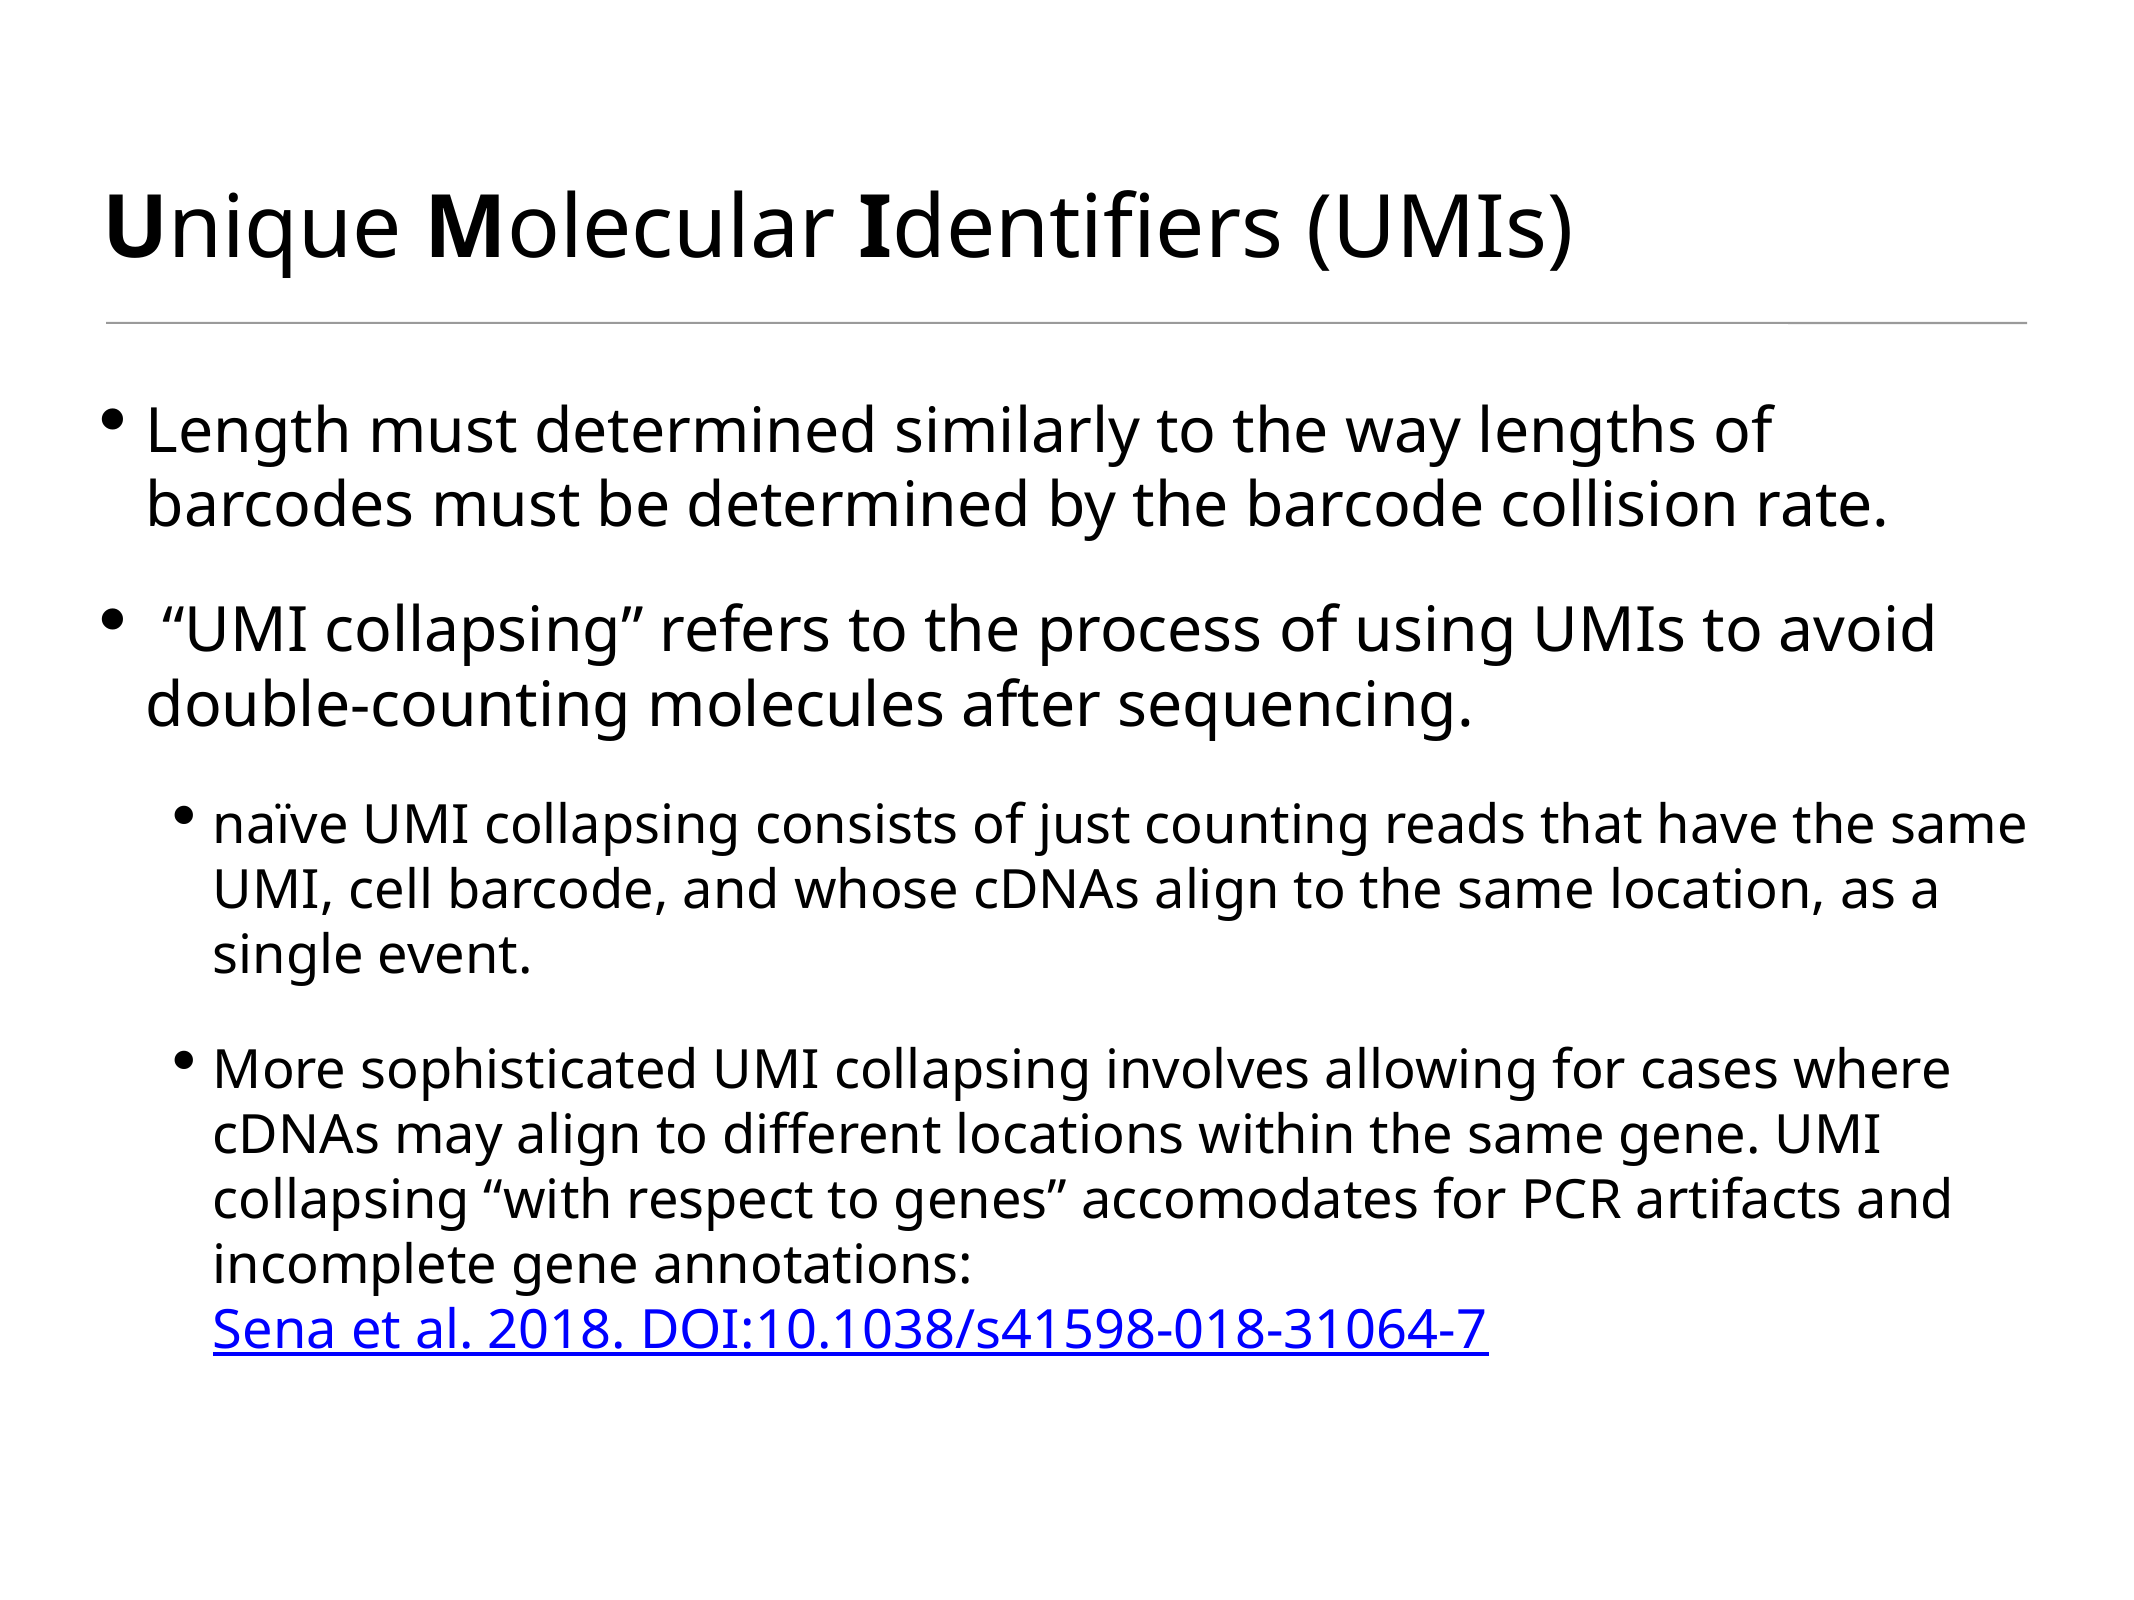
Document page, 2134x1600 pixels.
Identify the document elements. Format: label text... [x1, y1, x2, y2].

text_box Unique Molecular Identifiers (UMIs) [93, 54, 2040, 284]
text_box Length must determined similarly to the way lengths of barcodes must be determined by the barcode collision rate. “UMI collapsing” refers to the process of using UMIs to avoid double-counting molecules after sequencing. naïve UMI collapsing consists of just counting reads that have the same UMI, cell barcode, and whose cDNAs align to the same location, as a single event. More sophisticated UMI collapsing involves allowing for cases where cDNAs may align to different locations within the same gene. UMI collapsing “with respect to genes” accomodates for PCR artifacts and incomplete gene annotations: Sena et al. 2018. DOI:10.1038/s41598-018-31064-7 [93, 381, 2040, 1459]
